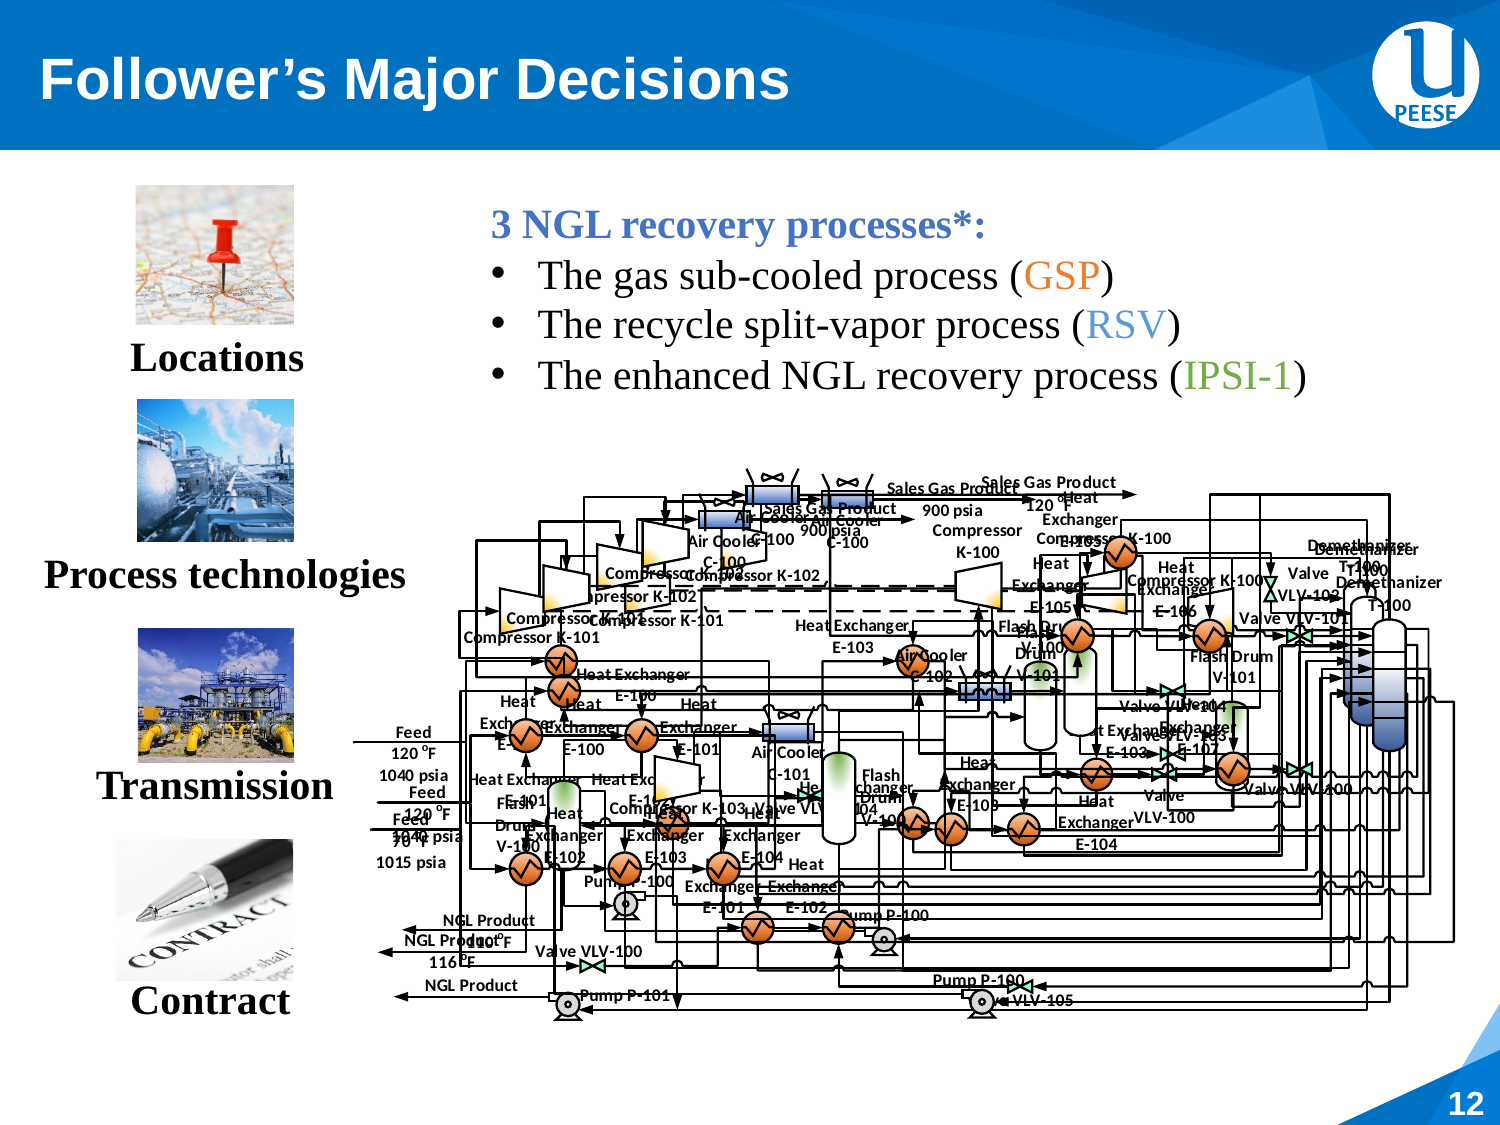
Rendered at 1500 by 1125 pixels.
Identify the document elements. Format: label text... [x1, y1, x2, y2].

picture [137, 628, 295, 764]
text_box The enhanced NGL recovery process (IPSI-1) [475, 340, 1462, 406]
text_box Contract [115, 965, 370, 1030]
picture [136, 399, 295, 542]
picture [349, 463, 1457, 1022]
text_box Locations [115, 321, 325, 387]
text_box The gas sub-cooled process (GSP) [475, 240, 1462, 289]
text_box 3 NGL recovery processes*: [475, 189, 1313, 240]
text_box The recycle split-vapor process (RSV) [475, 289, 1462, 340]
picture [135, 185, 295, 325]
text_box Process technologies [29, 539, 344, 604]
title Follower’s Major Decisions [24, 7, 1475, 145]
slide_number 12 [1424, 1074, 1500, 1125]
picture [115, 839, 294, 981]
text_box Transmission [81, 750, 344, 815]
